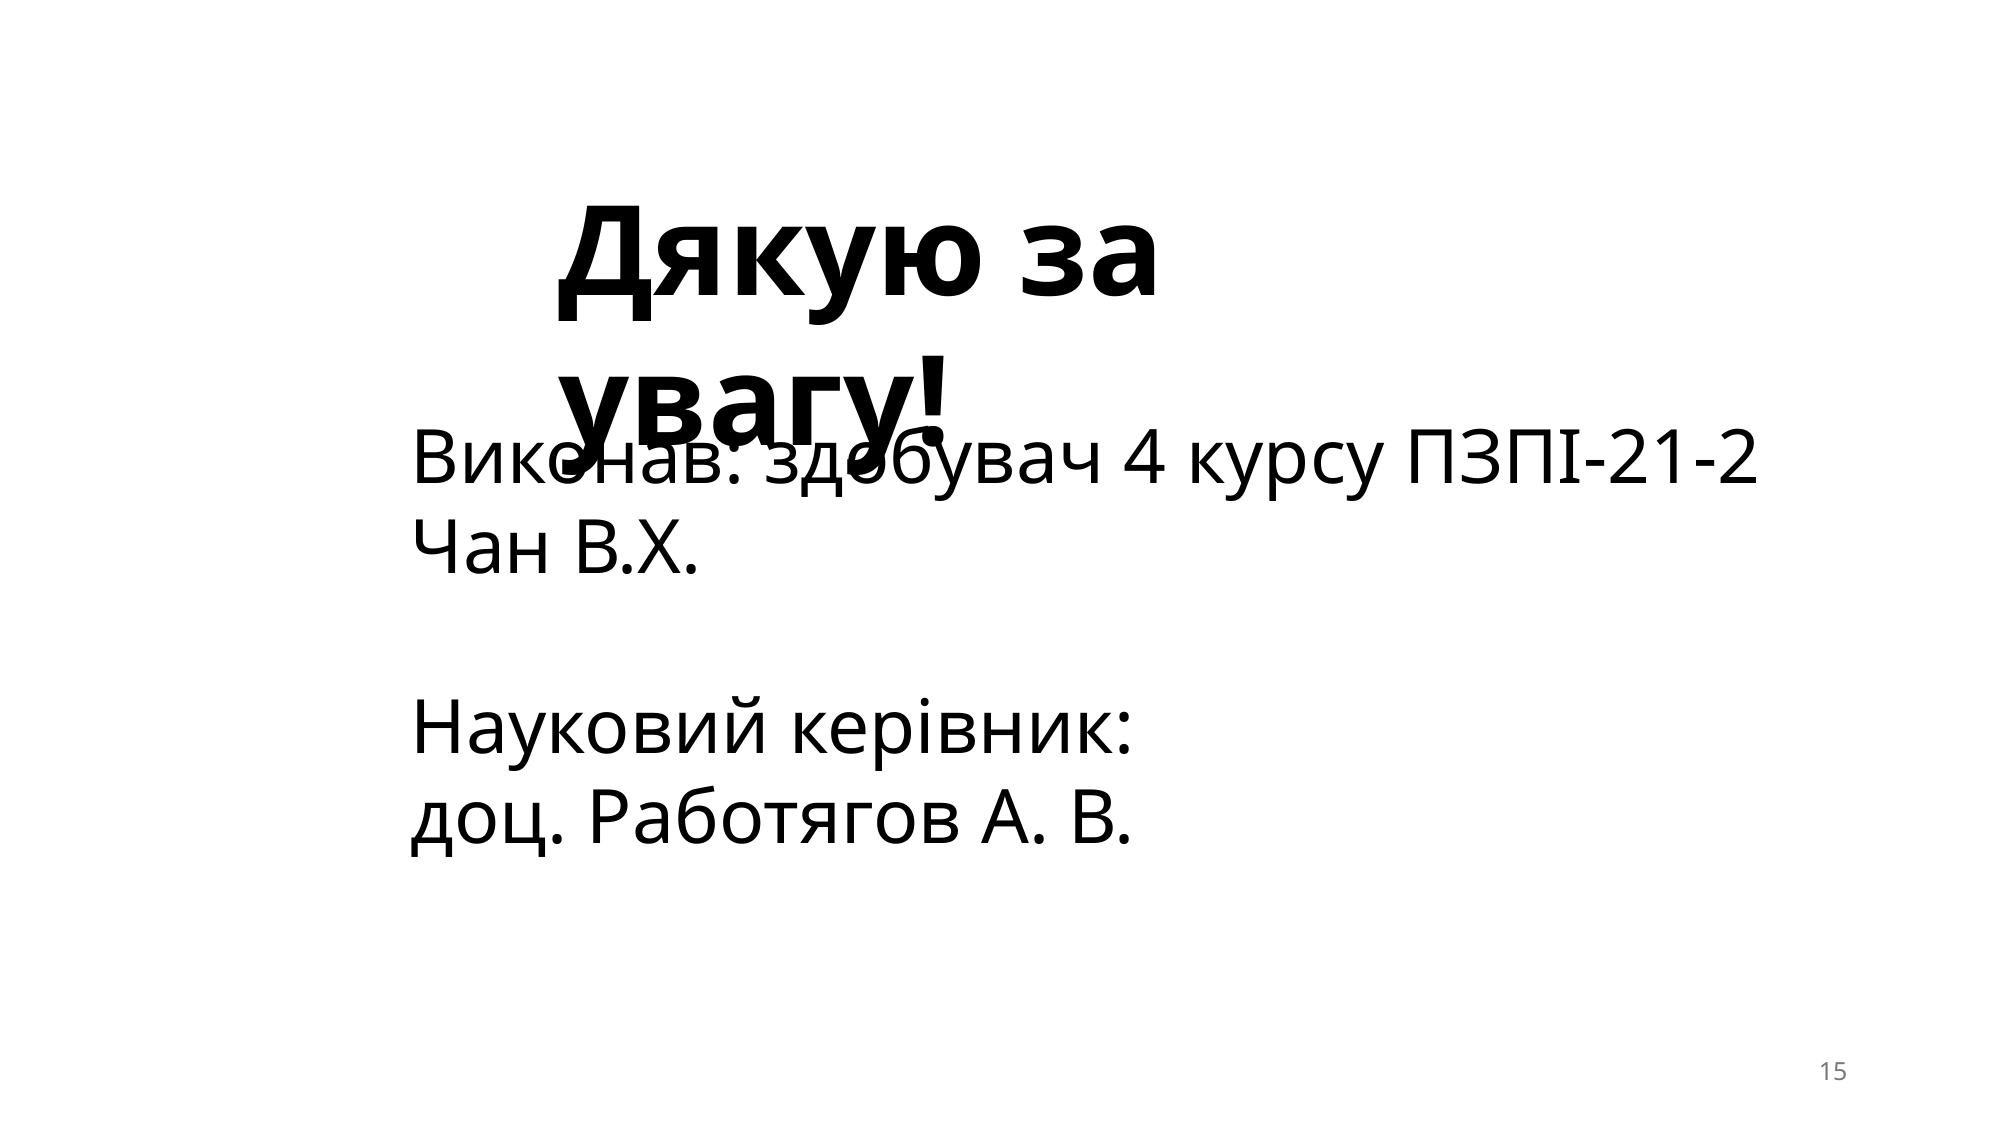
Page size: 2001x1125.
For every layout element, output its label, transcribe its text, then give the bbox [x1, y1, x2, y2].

text_box Дякую за увагу! [543, 162, 1457, 401]
slide_number 15 [1412, 1042, 1863, 1103]
text_box Виконав: здобувач 4 курсу ПЗПІ-21-2 Чан В.Х. Науковий керівник: доц. Работягов А. В. [396, 401, 1800, 957]
